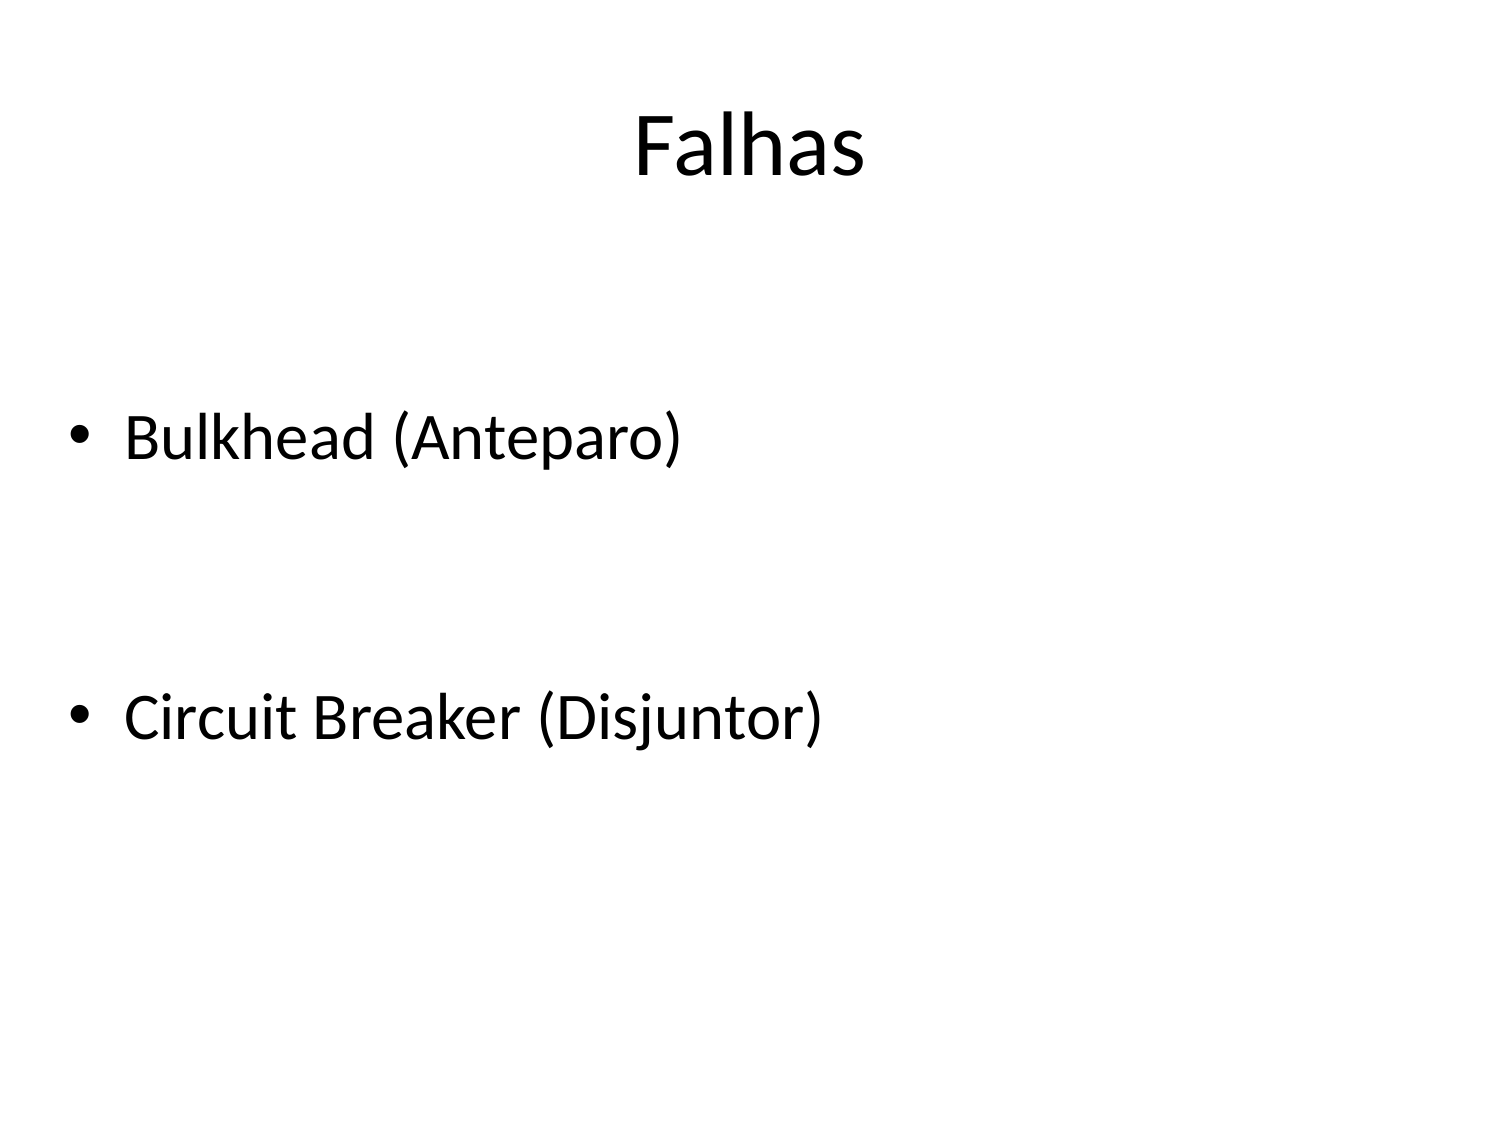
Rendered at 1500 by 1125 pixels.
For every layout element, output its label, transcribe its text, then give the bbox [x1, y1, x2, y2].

list Bulkhead (Anteparo) Circuit Breaker (Disjuntor) [53, 385, 1404, 1059]
title Falhas [75, 45, 1425, 233]
